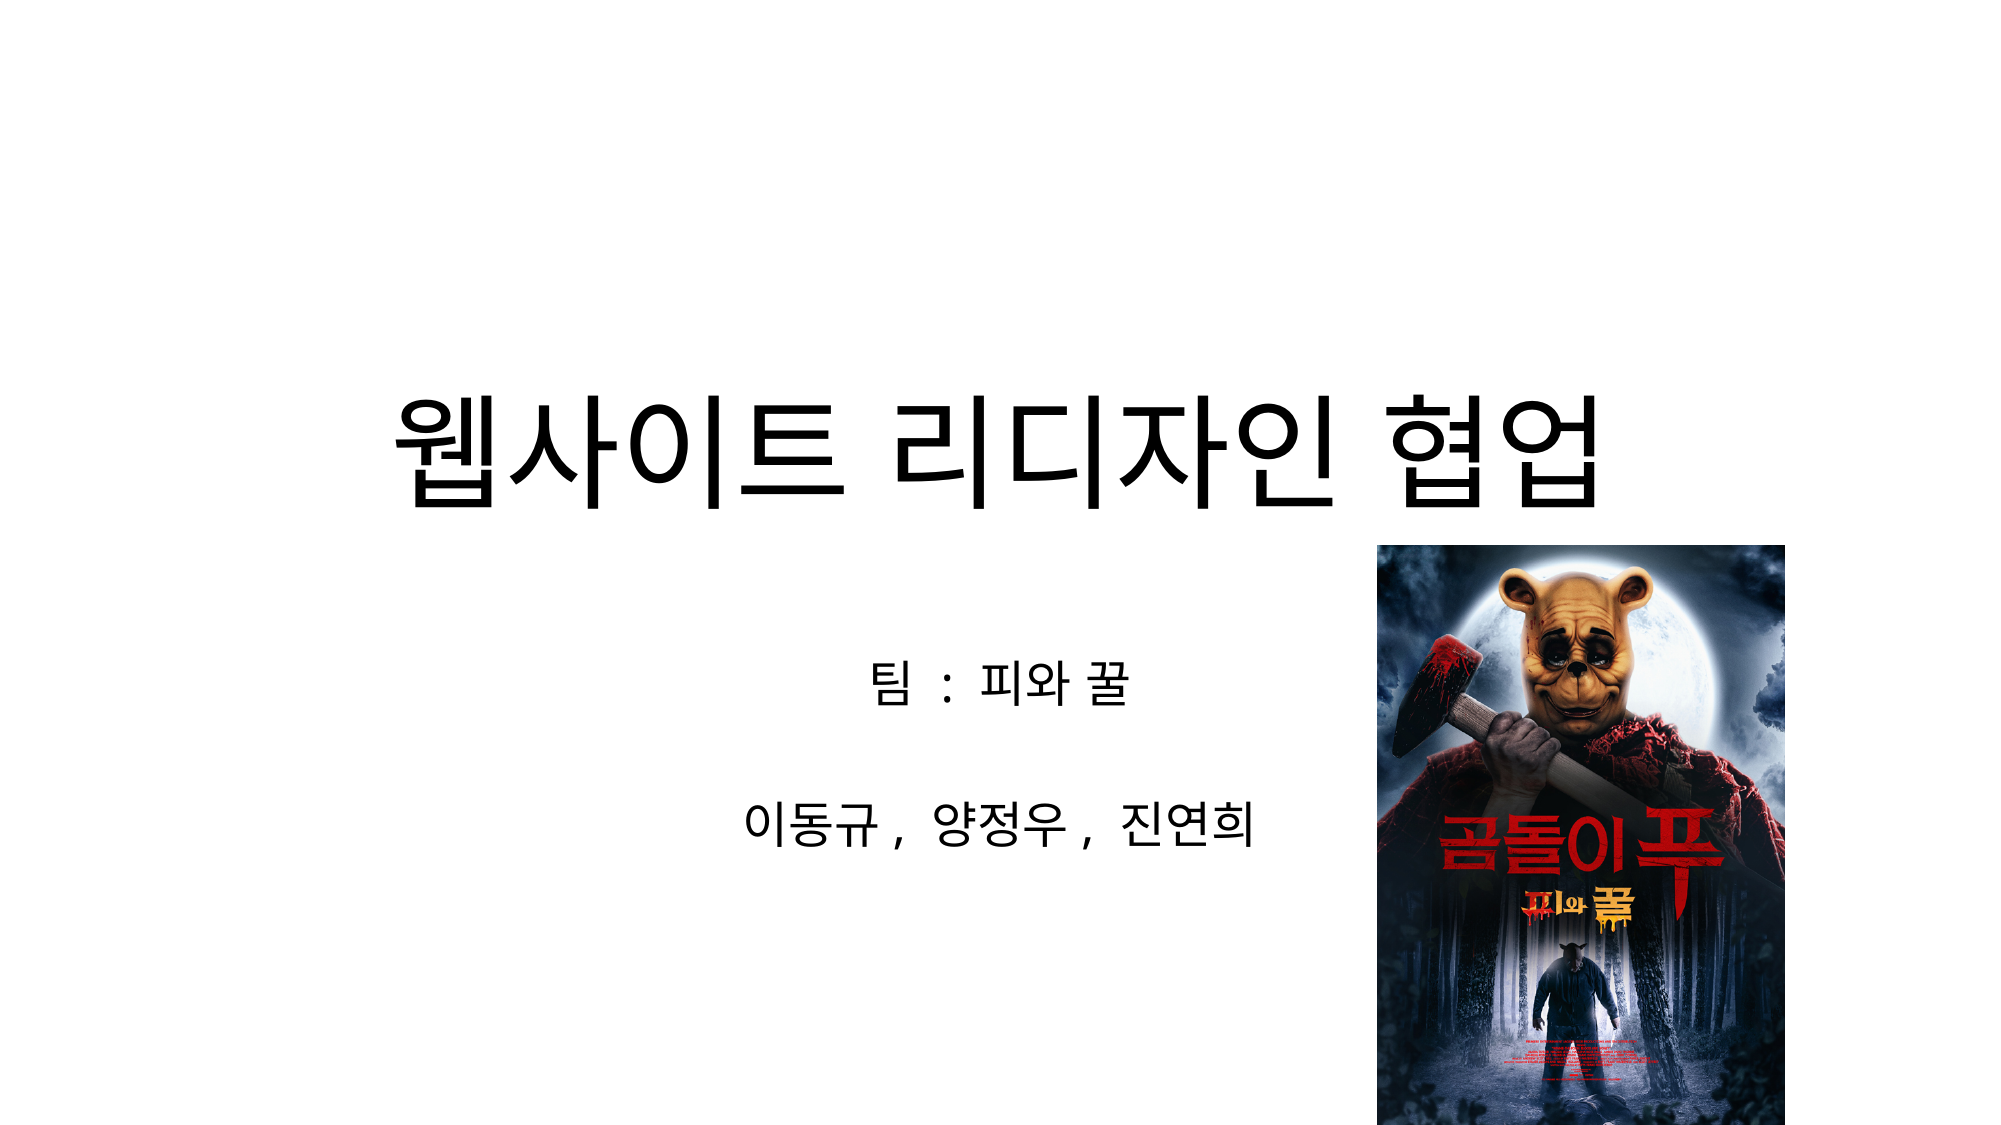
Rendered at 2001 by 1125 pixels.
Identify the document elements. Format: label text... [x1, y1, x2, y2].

title 웹사이트 리디자인 협업 [249, 364, 1750, 535]
subtitle 이동규, 양정우, 진연희 [249, 792, 1377, 866]
text_box 팀 : 피와 꿀 [249, 651, 1377, 725]
picture [1377, 545, 1785, 1125]
